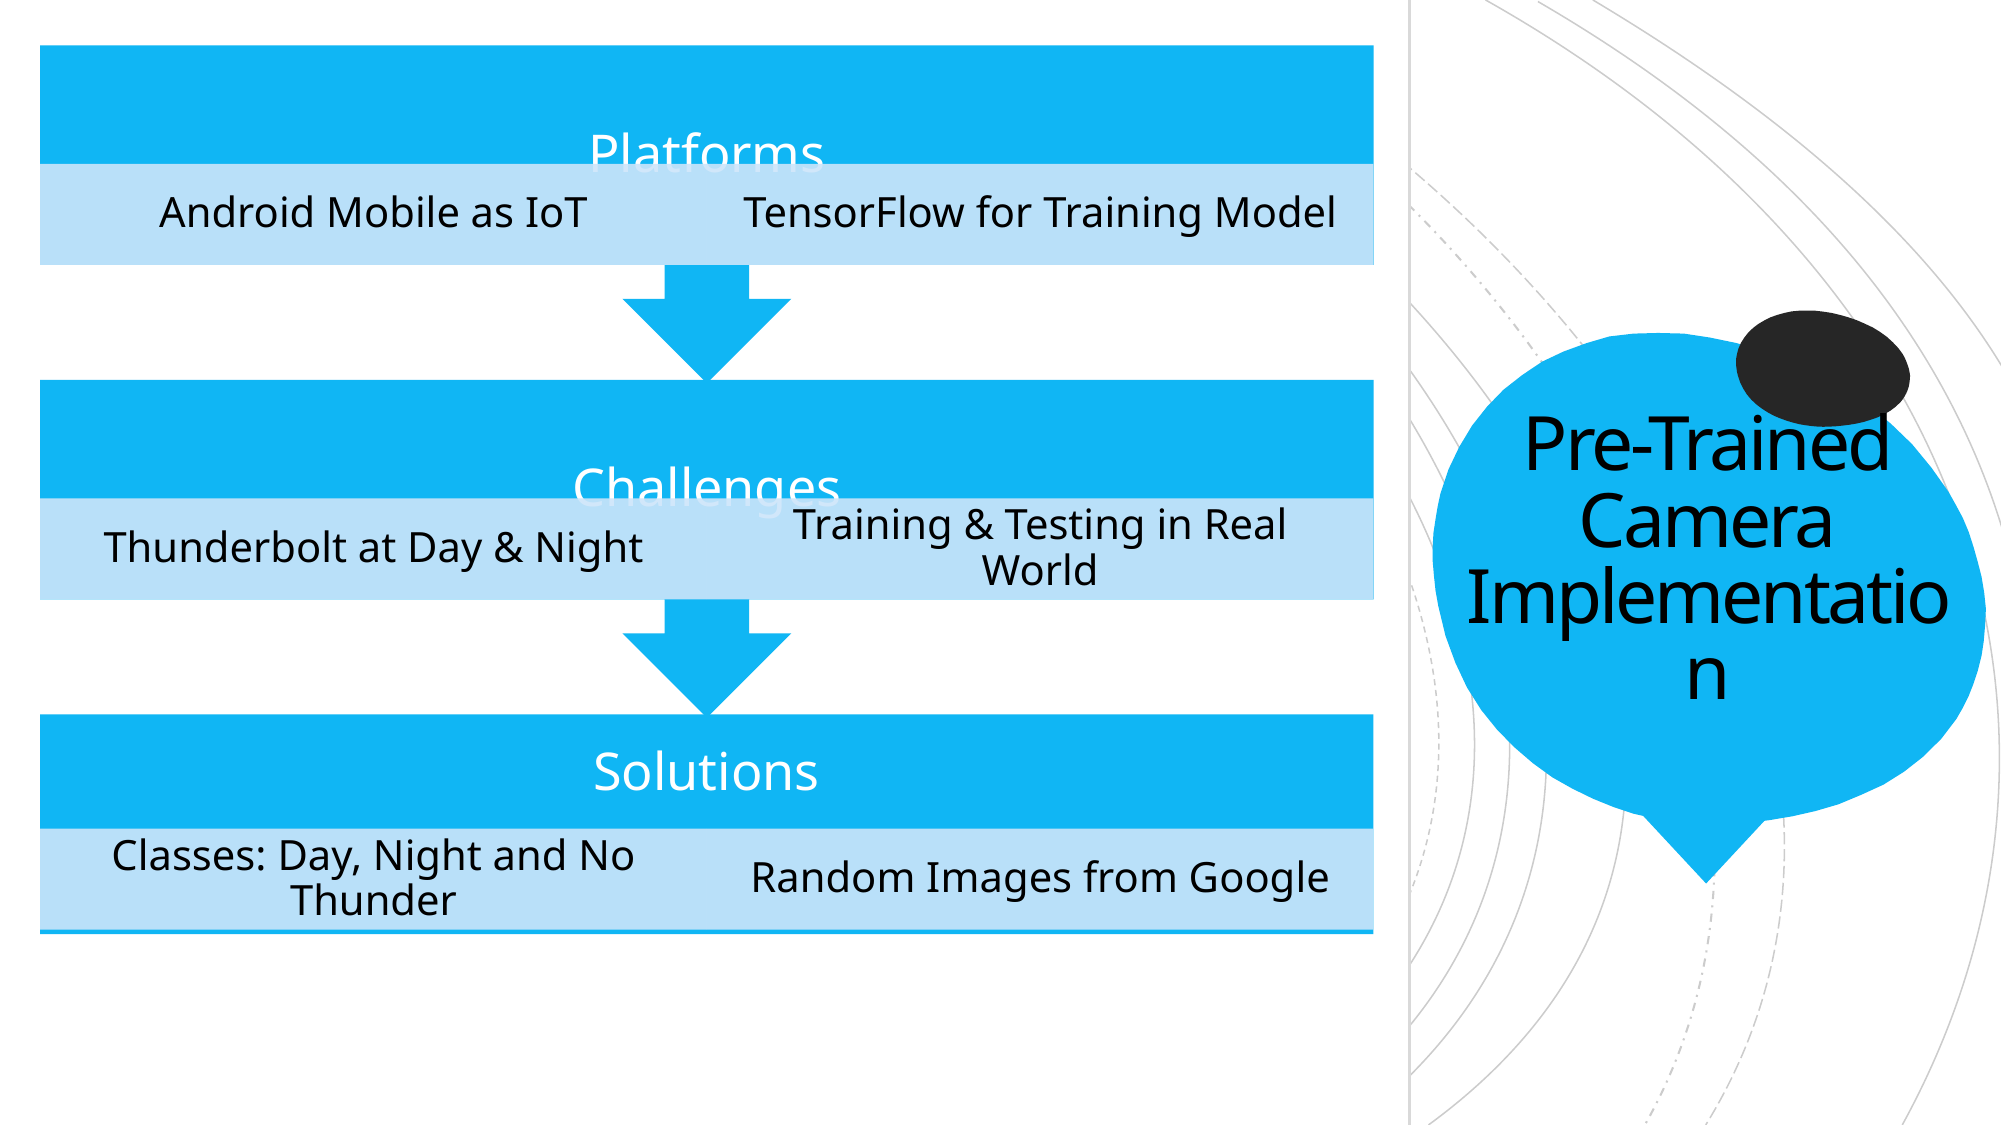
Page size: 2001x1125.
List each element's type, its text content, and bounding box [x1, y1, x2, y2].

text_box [39, 45, 1374, 935]
title Pre-Trained Camera Implementation [1415, 361, 2000, 764]
